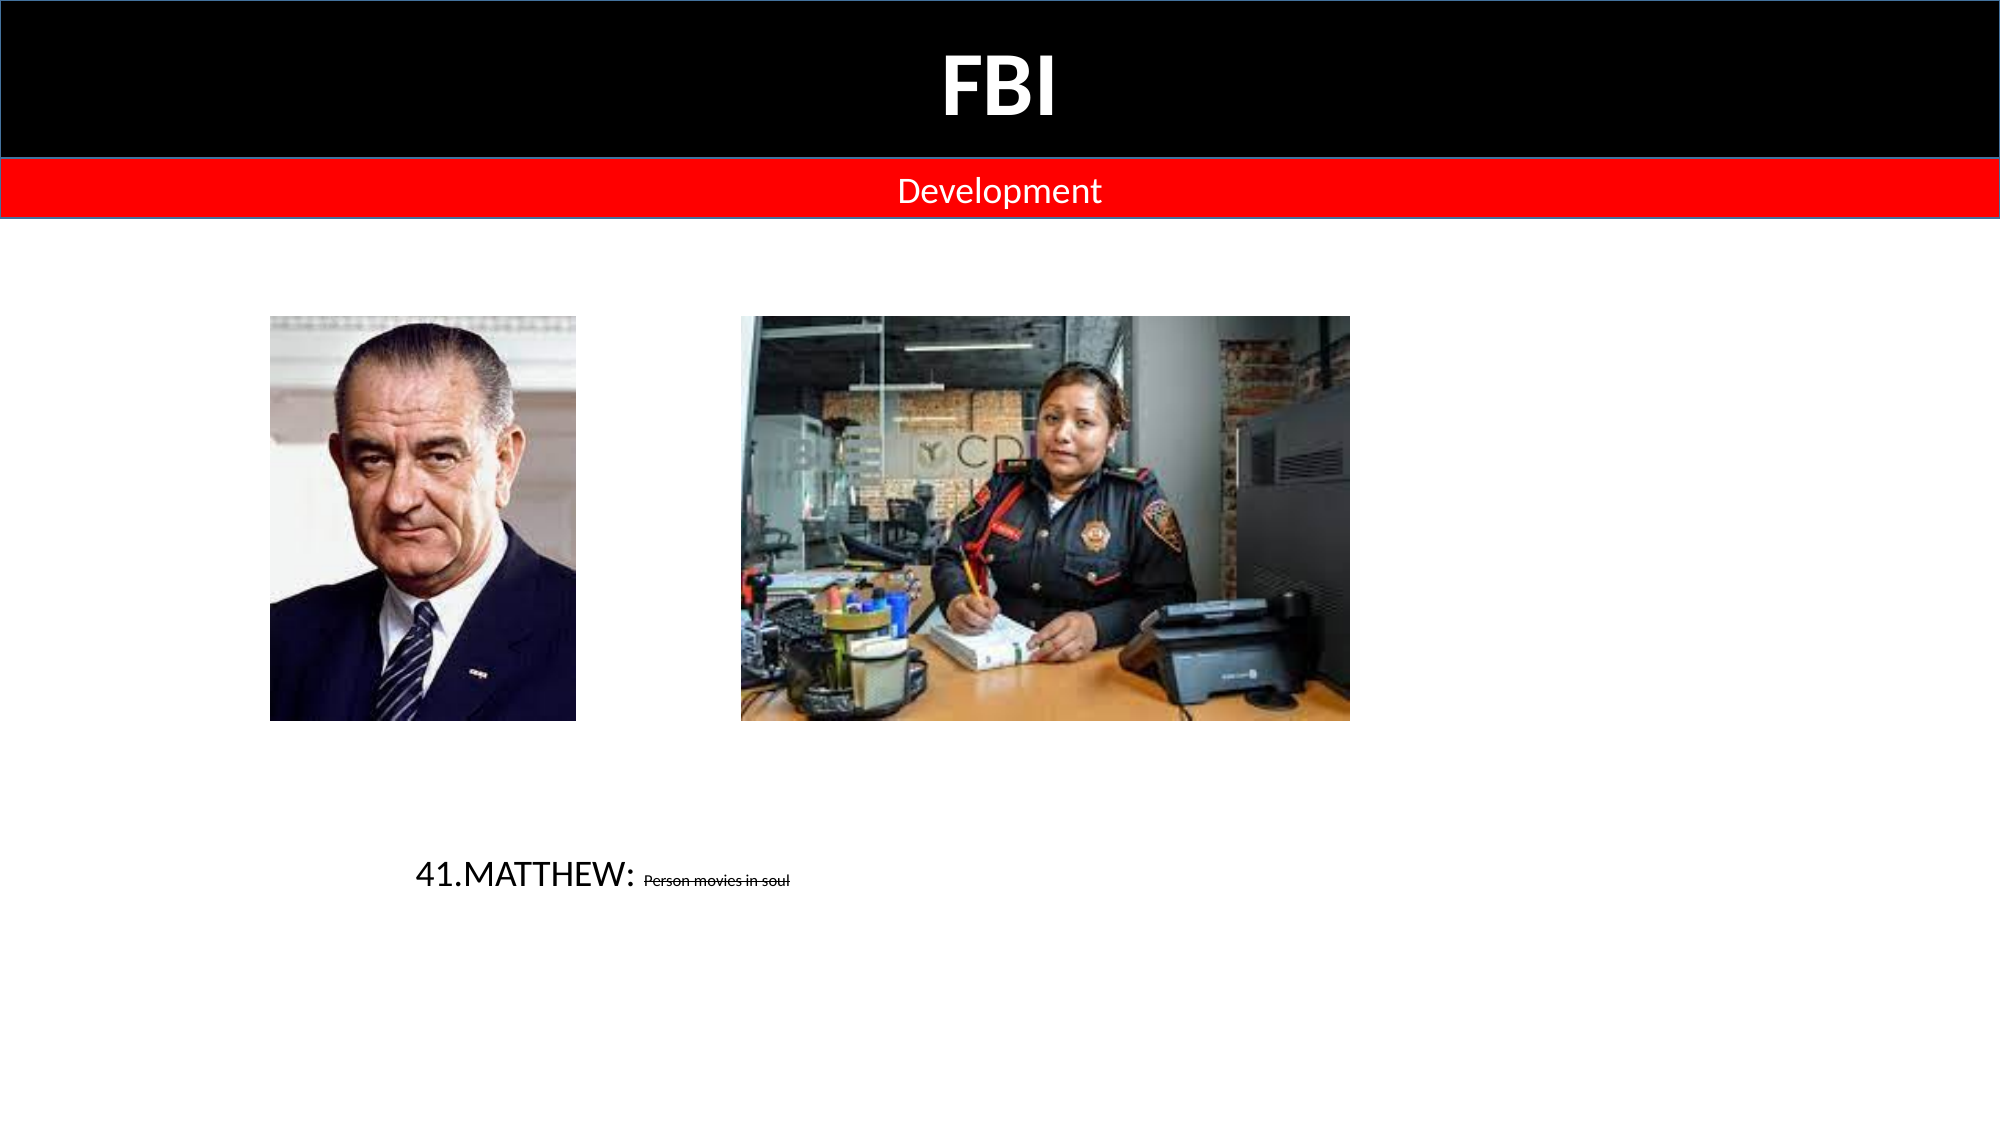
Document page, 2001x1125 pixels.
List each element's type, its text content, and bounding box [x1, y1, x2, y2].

text_box 41.MATTHEW: Person movies in soul [400, 841, 805, 902]
picture [741, 316, 1350, 721]
text_box Development [0, 157, 2000, 219]
picture [270, 316, 576, 721]
text_box FBI [0, 0, 2000, 157]
